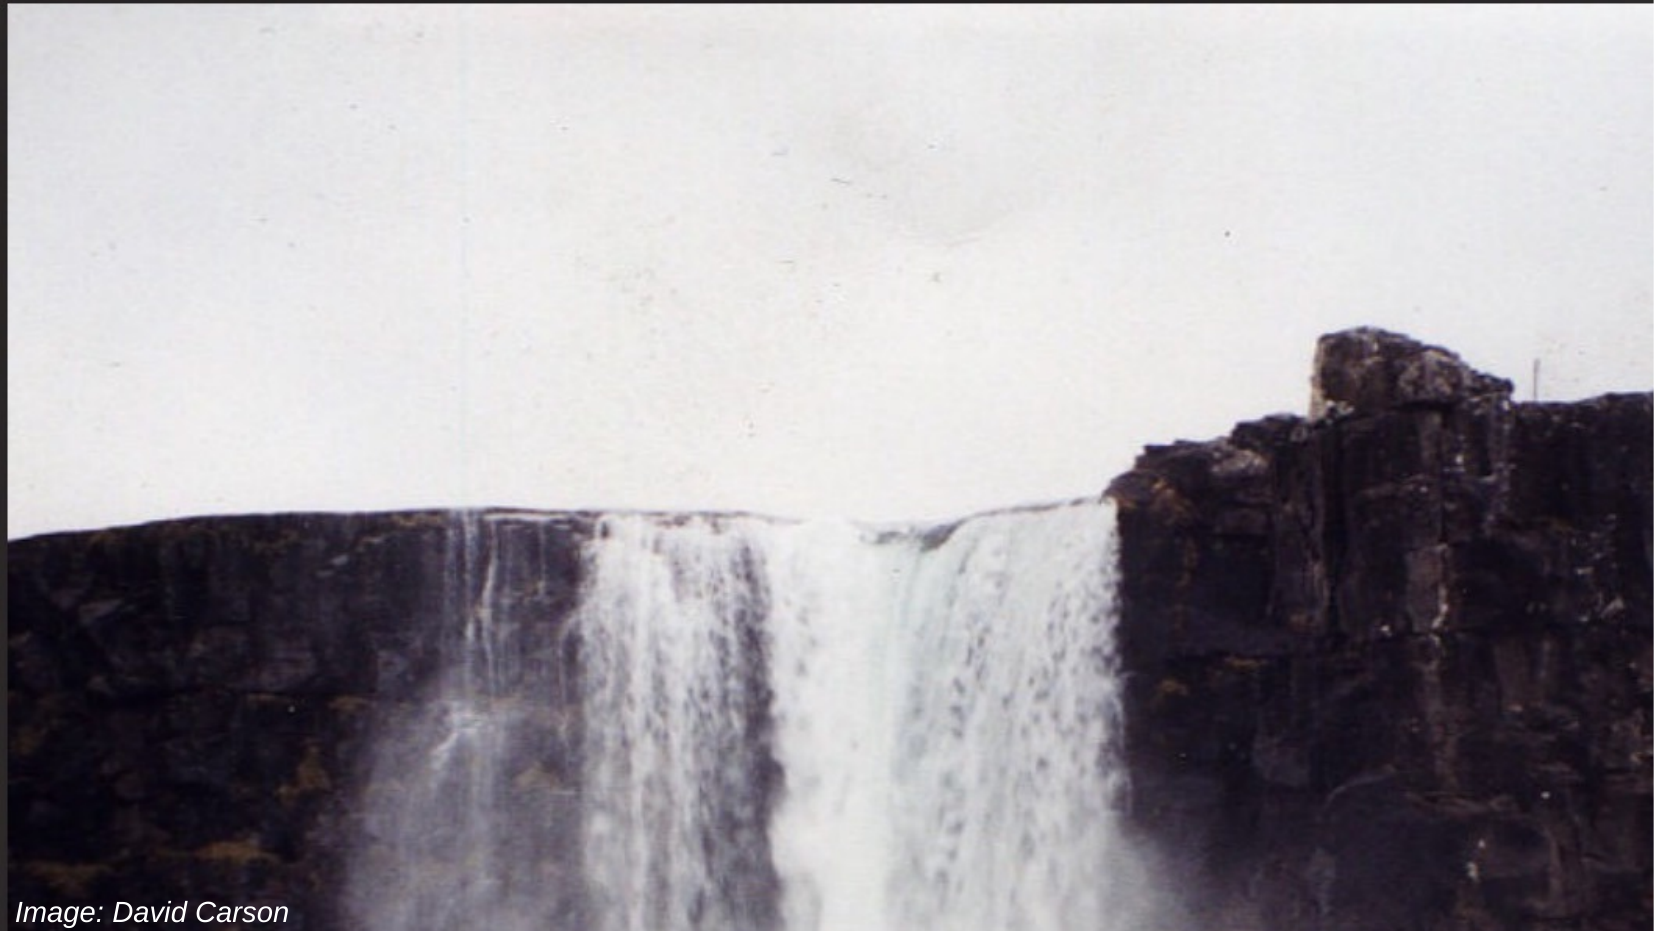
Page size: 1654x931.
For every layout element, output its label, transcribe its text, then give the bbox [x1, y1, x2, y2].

picture [0, 0, 1654, 931]
text_box Image: David Carson [0, 885, 305, 931]
